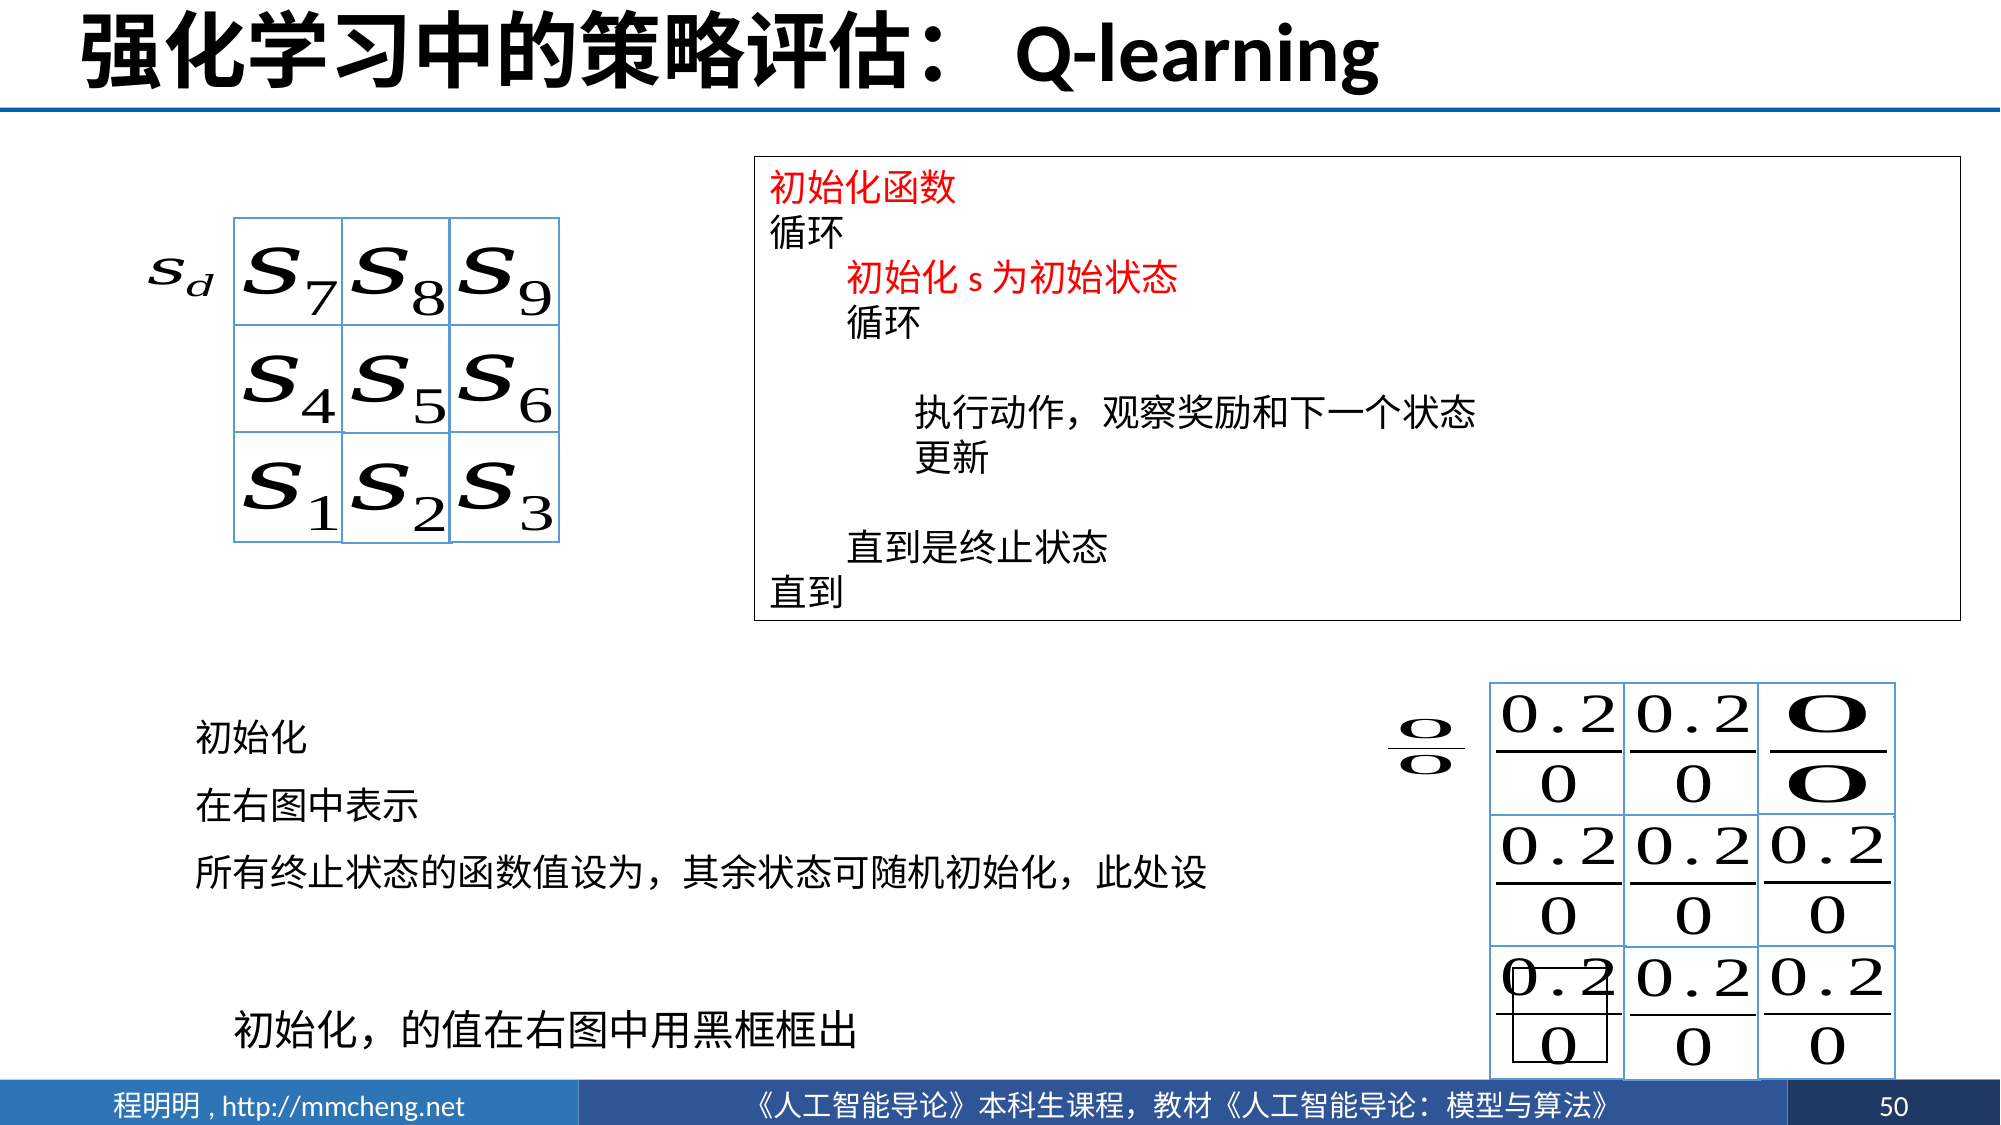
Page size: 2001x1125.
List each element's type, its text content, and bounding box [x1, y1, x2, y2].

title 强化学习中的策略评估：Q-learning [64, 0, 2000, 110]
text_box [234, 218, 559, 543]
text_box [1490, 684, 1894, 1080]
